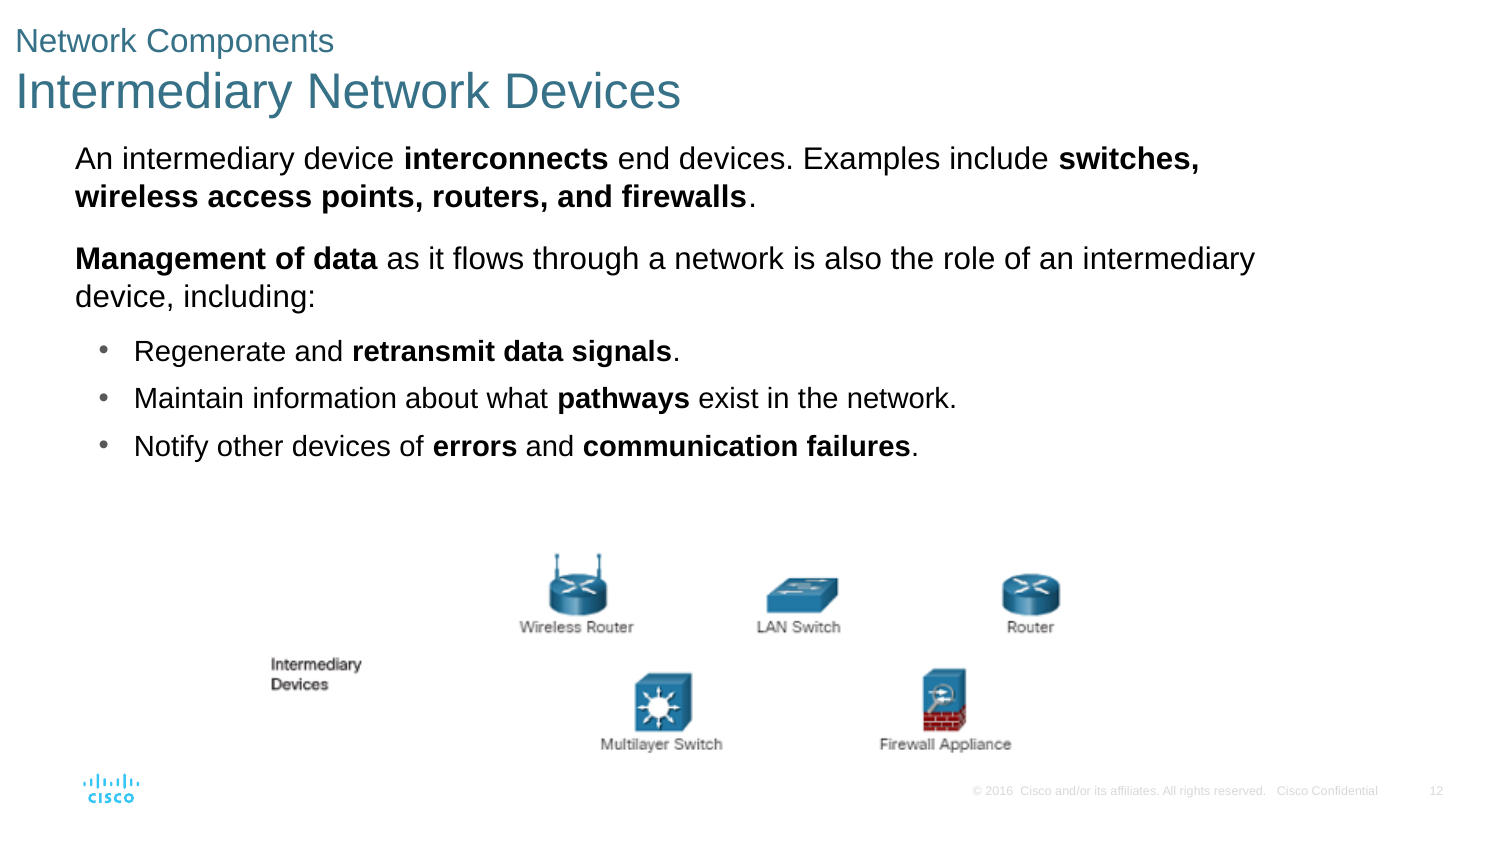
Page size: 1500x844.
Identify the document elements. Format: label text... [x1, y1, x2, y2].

picture [261, 549, 1081, 780]
title Network Components Intermediary Network Devices [0, 6, 1500, 131]
list An intermediary device interconnects end devices. Examples include switches, wireless access points, routers, and firewalls. Management of data as it flows through a network is also the role of an intermediary device, including: Regenerate and retransmit data signals. Maintain information about what pathways exist in the network. Notify other devices of errors and communication failures. [60, 131, 1355, 528]
